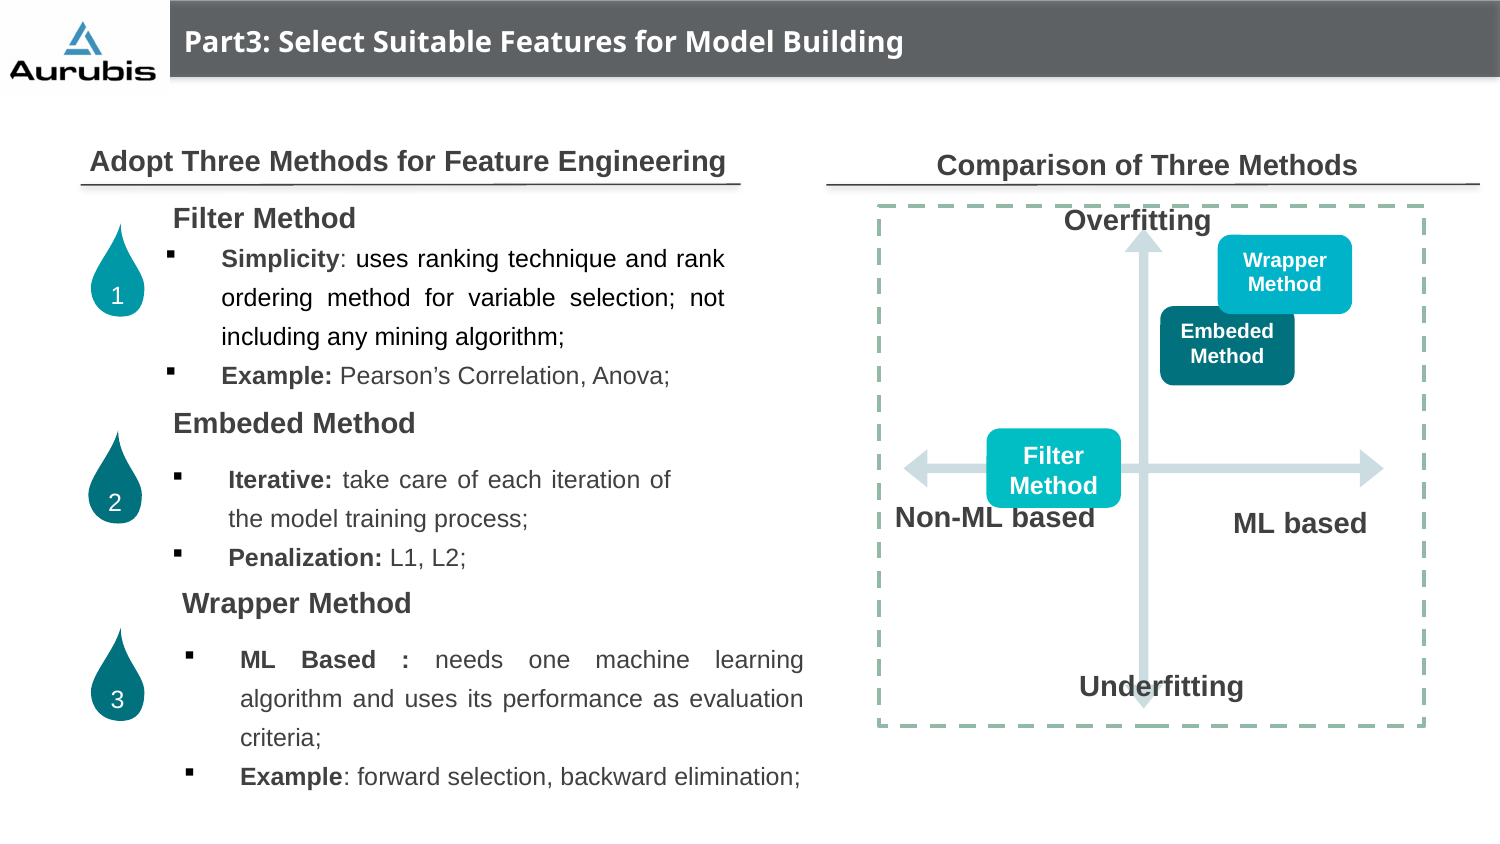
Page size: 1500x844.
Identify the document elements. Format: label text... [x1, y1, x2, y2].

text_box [813, 227, 1474, 709]
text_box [170, 0, 1500, 78]
text_box Overfitting [1049, 198, 1227, 226]
text_box [877, 204, 1049, 226]
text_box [90, 193, 741, 396]
text_box [877, 717, 1426, 728]
text_box [1227, 204, 1426, 226]
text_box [88, 396, 687, 577]
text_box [90, 576, 821, 758]
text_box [80, 134, 741, 186]
picture [0, 0, 170, 98]
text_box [826, 139, 1481, 191]
